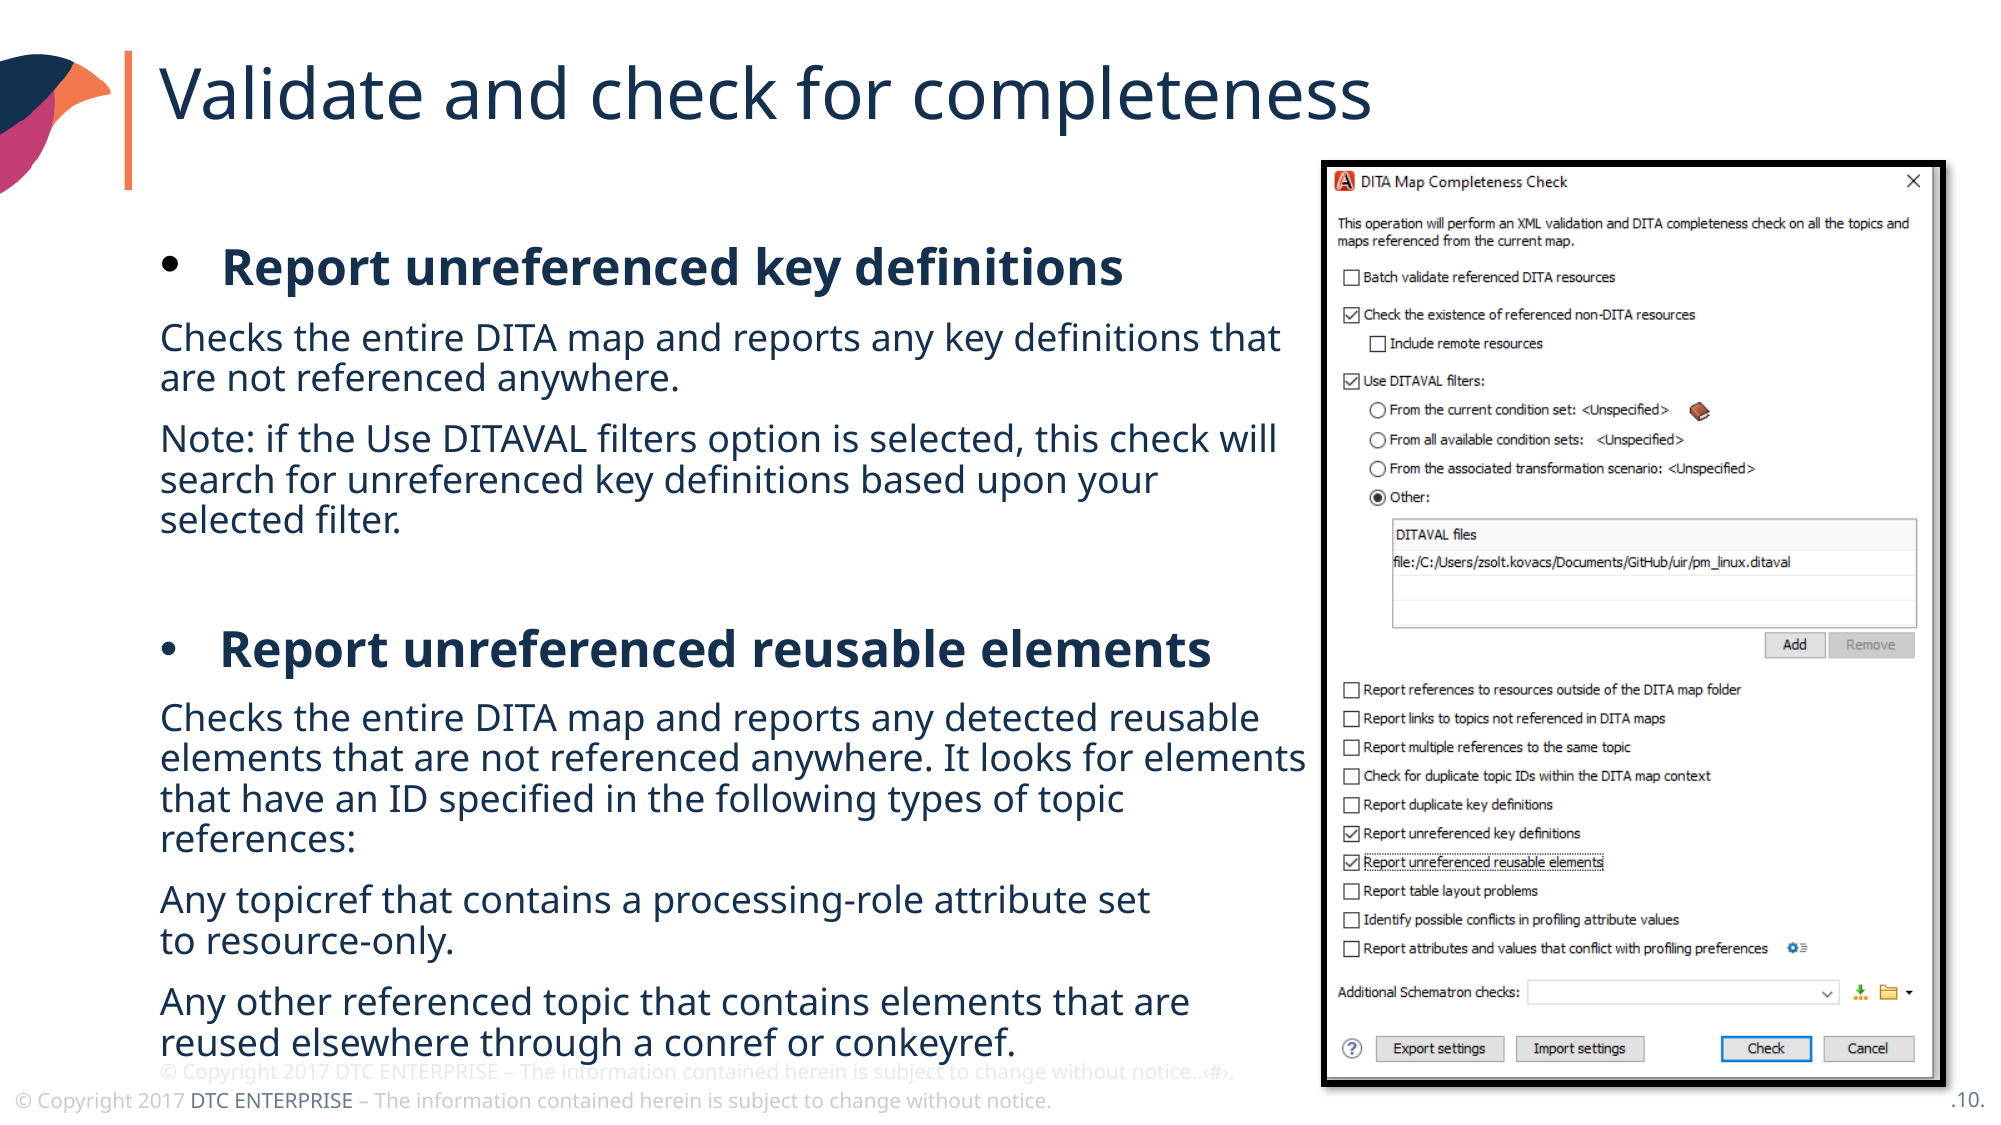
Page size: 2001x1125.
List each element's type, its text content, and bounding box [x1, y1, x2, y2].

picture [0, 0, 112, 281]
footer © Copyright 2017 DTC ENTERPRISE – The information contained herein is subject to change without notice. .‹#›. [144, 1042, 1917, 1103]
text_box © Copyright 2017 DTC ENTERPRISE – The information contained herein is subject to change without notice. [0, 1079, 1533, 1120]
list Report unreferenced key definitions Checks the entire DITA map and reports any key definitions that are not referenced anywhere. Note: if the Use DITAVAL filters option is selected, this check will search for unreferenced key definitions based upon your selected filter. Report unreferenced reusable elements Checks the entire DITA map and reports any detected reusable elements that are not referenced anywhere. It looks for elements that have an ID specified in the following types of topic references: Any topicref that contains a processing-role attribute set to resource-only. Any other referenced topic that contains elements that are reused elsewhere through a conref or conkeyref. [144, 227, 1319, 959]
picture [1326, 166, 1940, 1081]
text_box .10. [1543, 1079, 2000, 1123]
list Validate and check for completeness [144, 50, 1917, 144]
